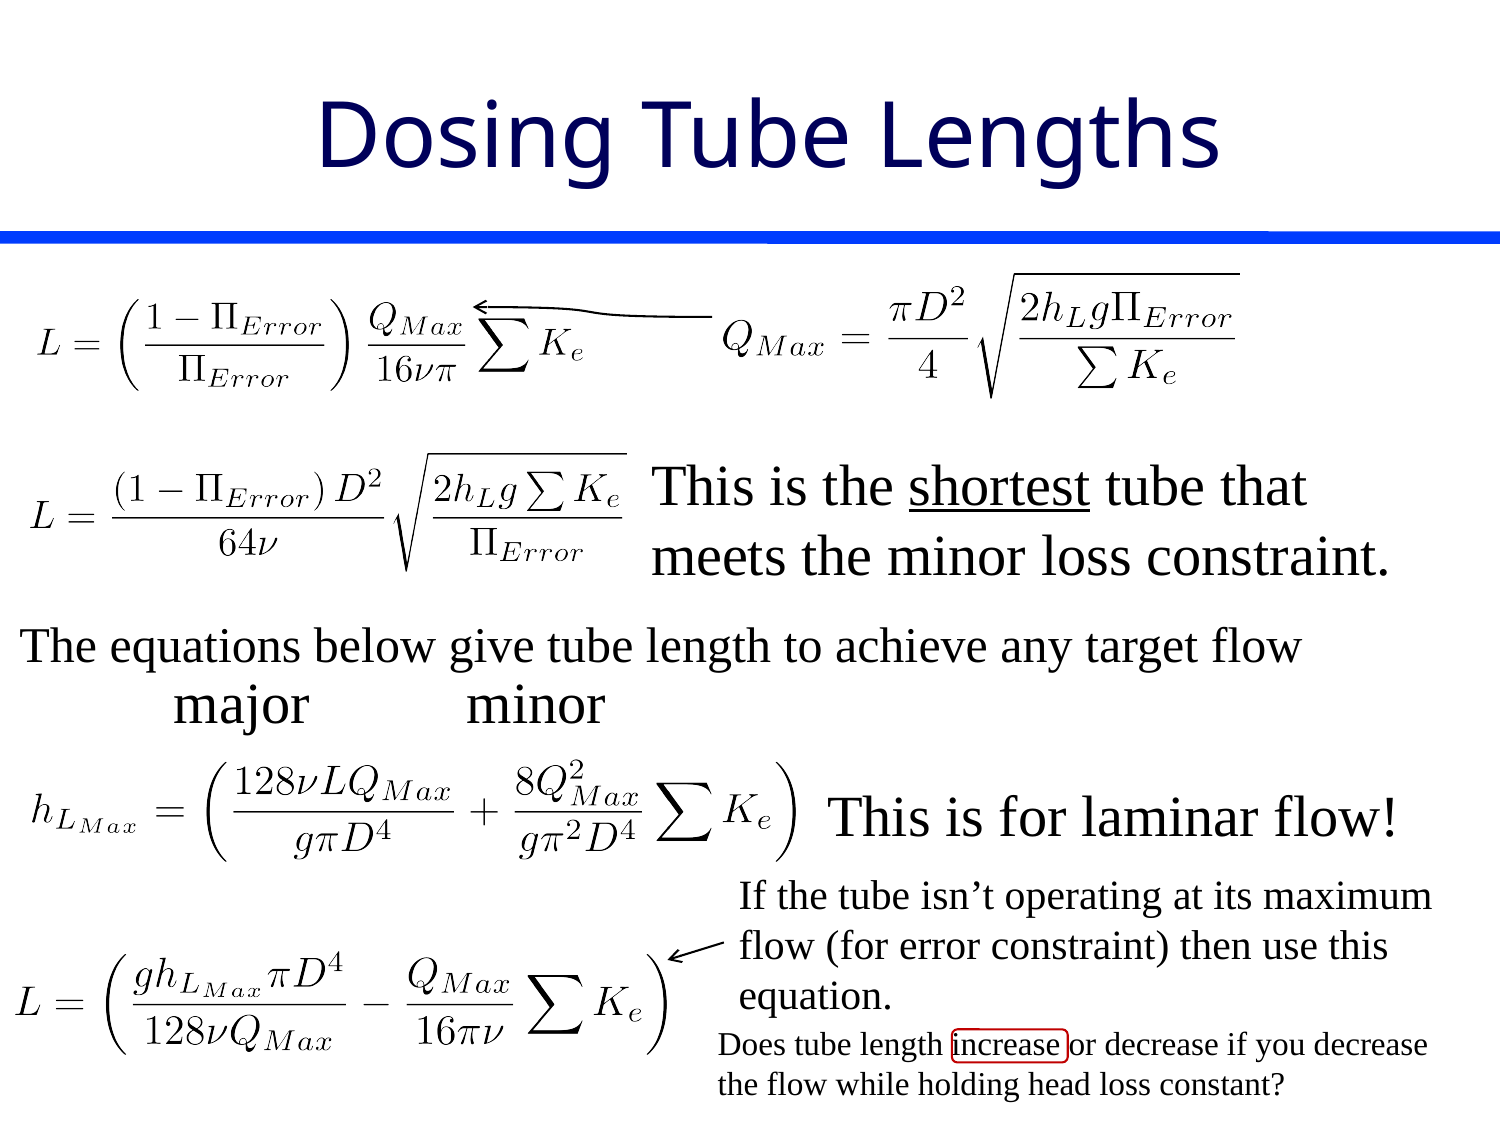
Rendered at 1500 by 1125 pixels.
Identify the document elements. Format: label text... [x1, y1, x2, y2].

text_box major [159, 680, 340, 743]
picture [30, 453, 628, 572]
text_box This is for laminar flow! [812, 770, 1416, 856]
text_box Does tube length increase or decrease if you decrease the flow while holding head loss constant? [702, 1014, 1480, 1109]
picture [37, 298, 583, 391]
text_box [951, 1029, 1068, 1063]
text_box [667, 943, 725, 961]
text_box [587, 306, 713, 318]
text_box If the tube isn’t operating at its maximum flow (for error constraint) then use this equation. [723, 860, 1500, 1025]
picture [32, 759, 796, 862]
title Dosing Tube Lengths [75, 37, 1463, 225]
text_box This is the shortest tube that meets the minor loss constraint. [636, 439, 1469, 595]
picture [723, 273, 1240, 399]
text_box minor [452, 680, 622, 743]
picture [14, 951, 667, 1055]
text_box The equations below give tube length to achieve any target flow [4, 605, 1319, 680]
